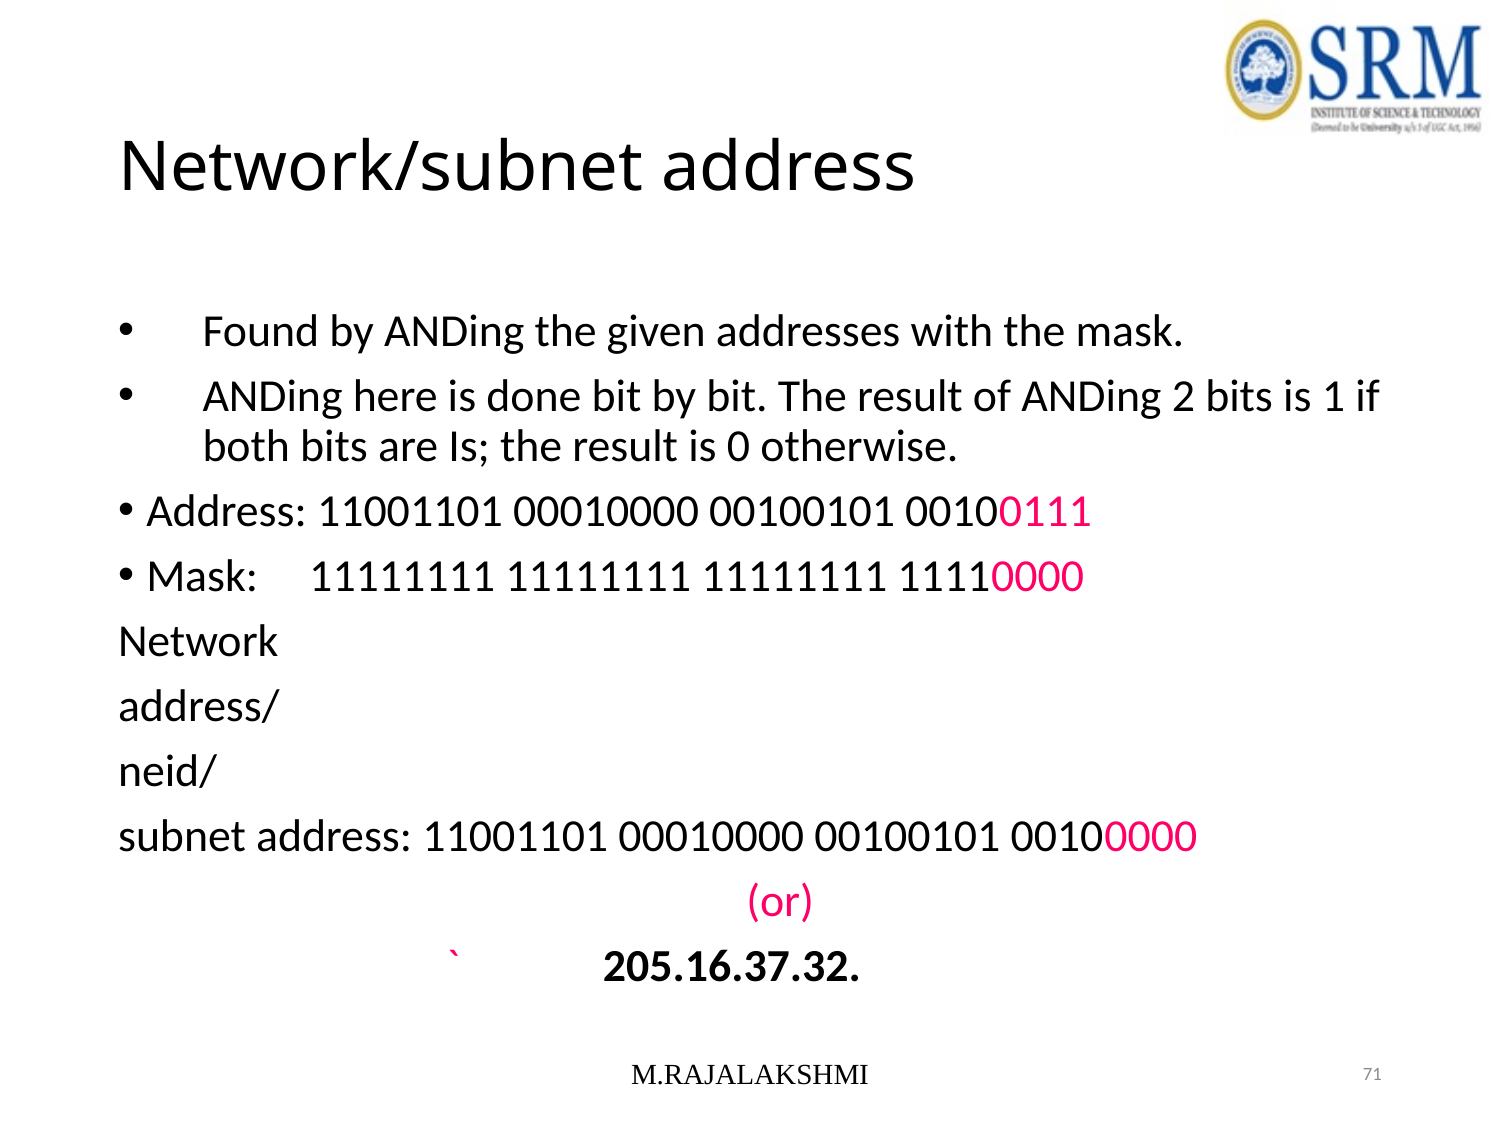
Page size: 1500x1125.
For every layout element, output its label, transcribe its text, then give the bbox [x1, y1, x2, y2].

title Network/subnet address [103, 59, 1397, 278]
footer M.RAJALAKSHMI [496, 1042, 1004, 1103]
list Found by ANDing the given addresses with the mask. ANDing here is done bit by bit. The result of ANDing 2 bits is 1 if both bits are Is; the result is 0 otherwise. Address: 11001101 00010000 00100101 00100111 Mask: 11111111 11111111 11111111 11110000 Network address/ neid/ subnet address: 11001101 00010000 00100101 00100000 (or) ` 205.16.37.32. [103, 299, 1397, 1014]
picture [1223, 0, 1489, 149]
slide_number 71 [1059, 1042, 1397, 1103]
